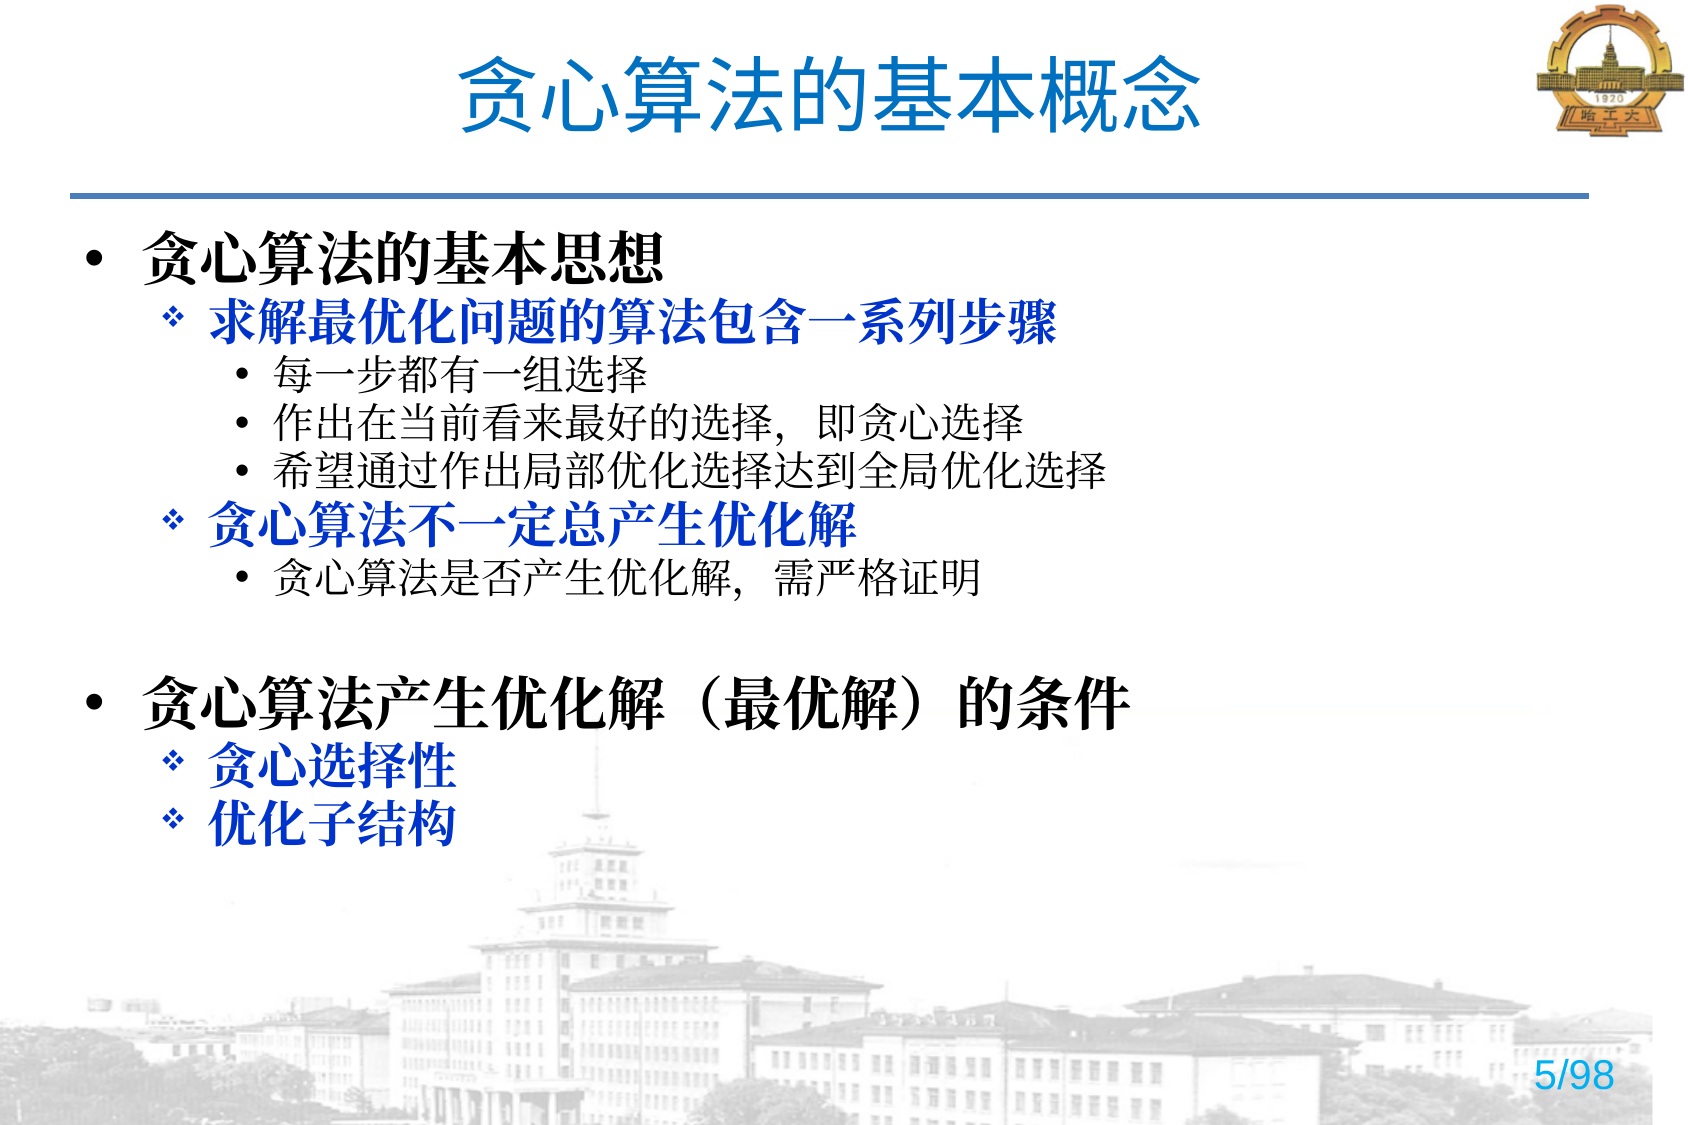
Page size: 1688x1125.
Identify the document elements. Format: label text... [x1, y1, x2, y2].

picture [0, 529, 1688, 1125]
title 贪心算法的基本概念 [70, 7, 1590, 179]
picture [1528, 3, 1688, 141]
list 贪心算法的基本思想 求解最优化问题的算法包含一系列步骤 每一步都有一组选择 作出在当前看来最好的选择，即贪心选择 希望通过作出局部优化选择达到全局优化选择 贪心算法不一定总产生优化解 贪心算法是否产生优化解，需严格证明 贪心算法产生优化解（最优解）的条件 贪心选择性 优化子结构 [70, 214, 1590, 1013]
